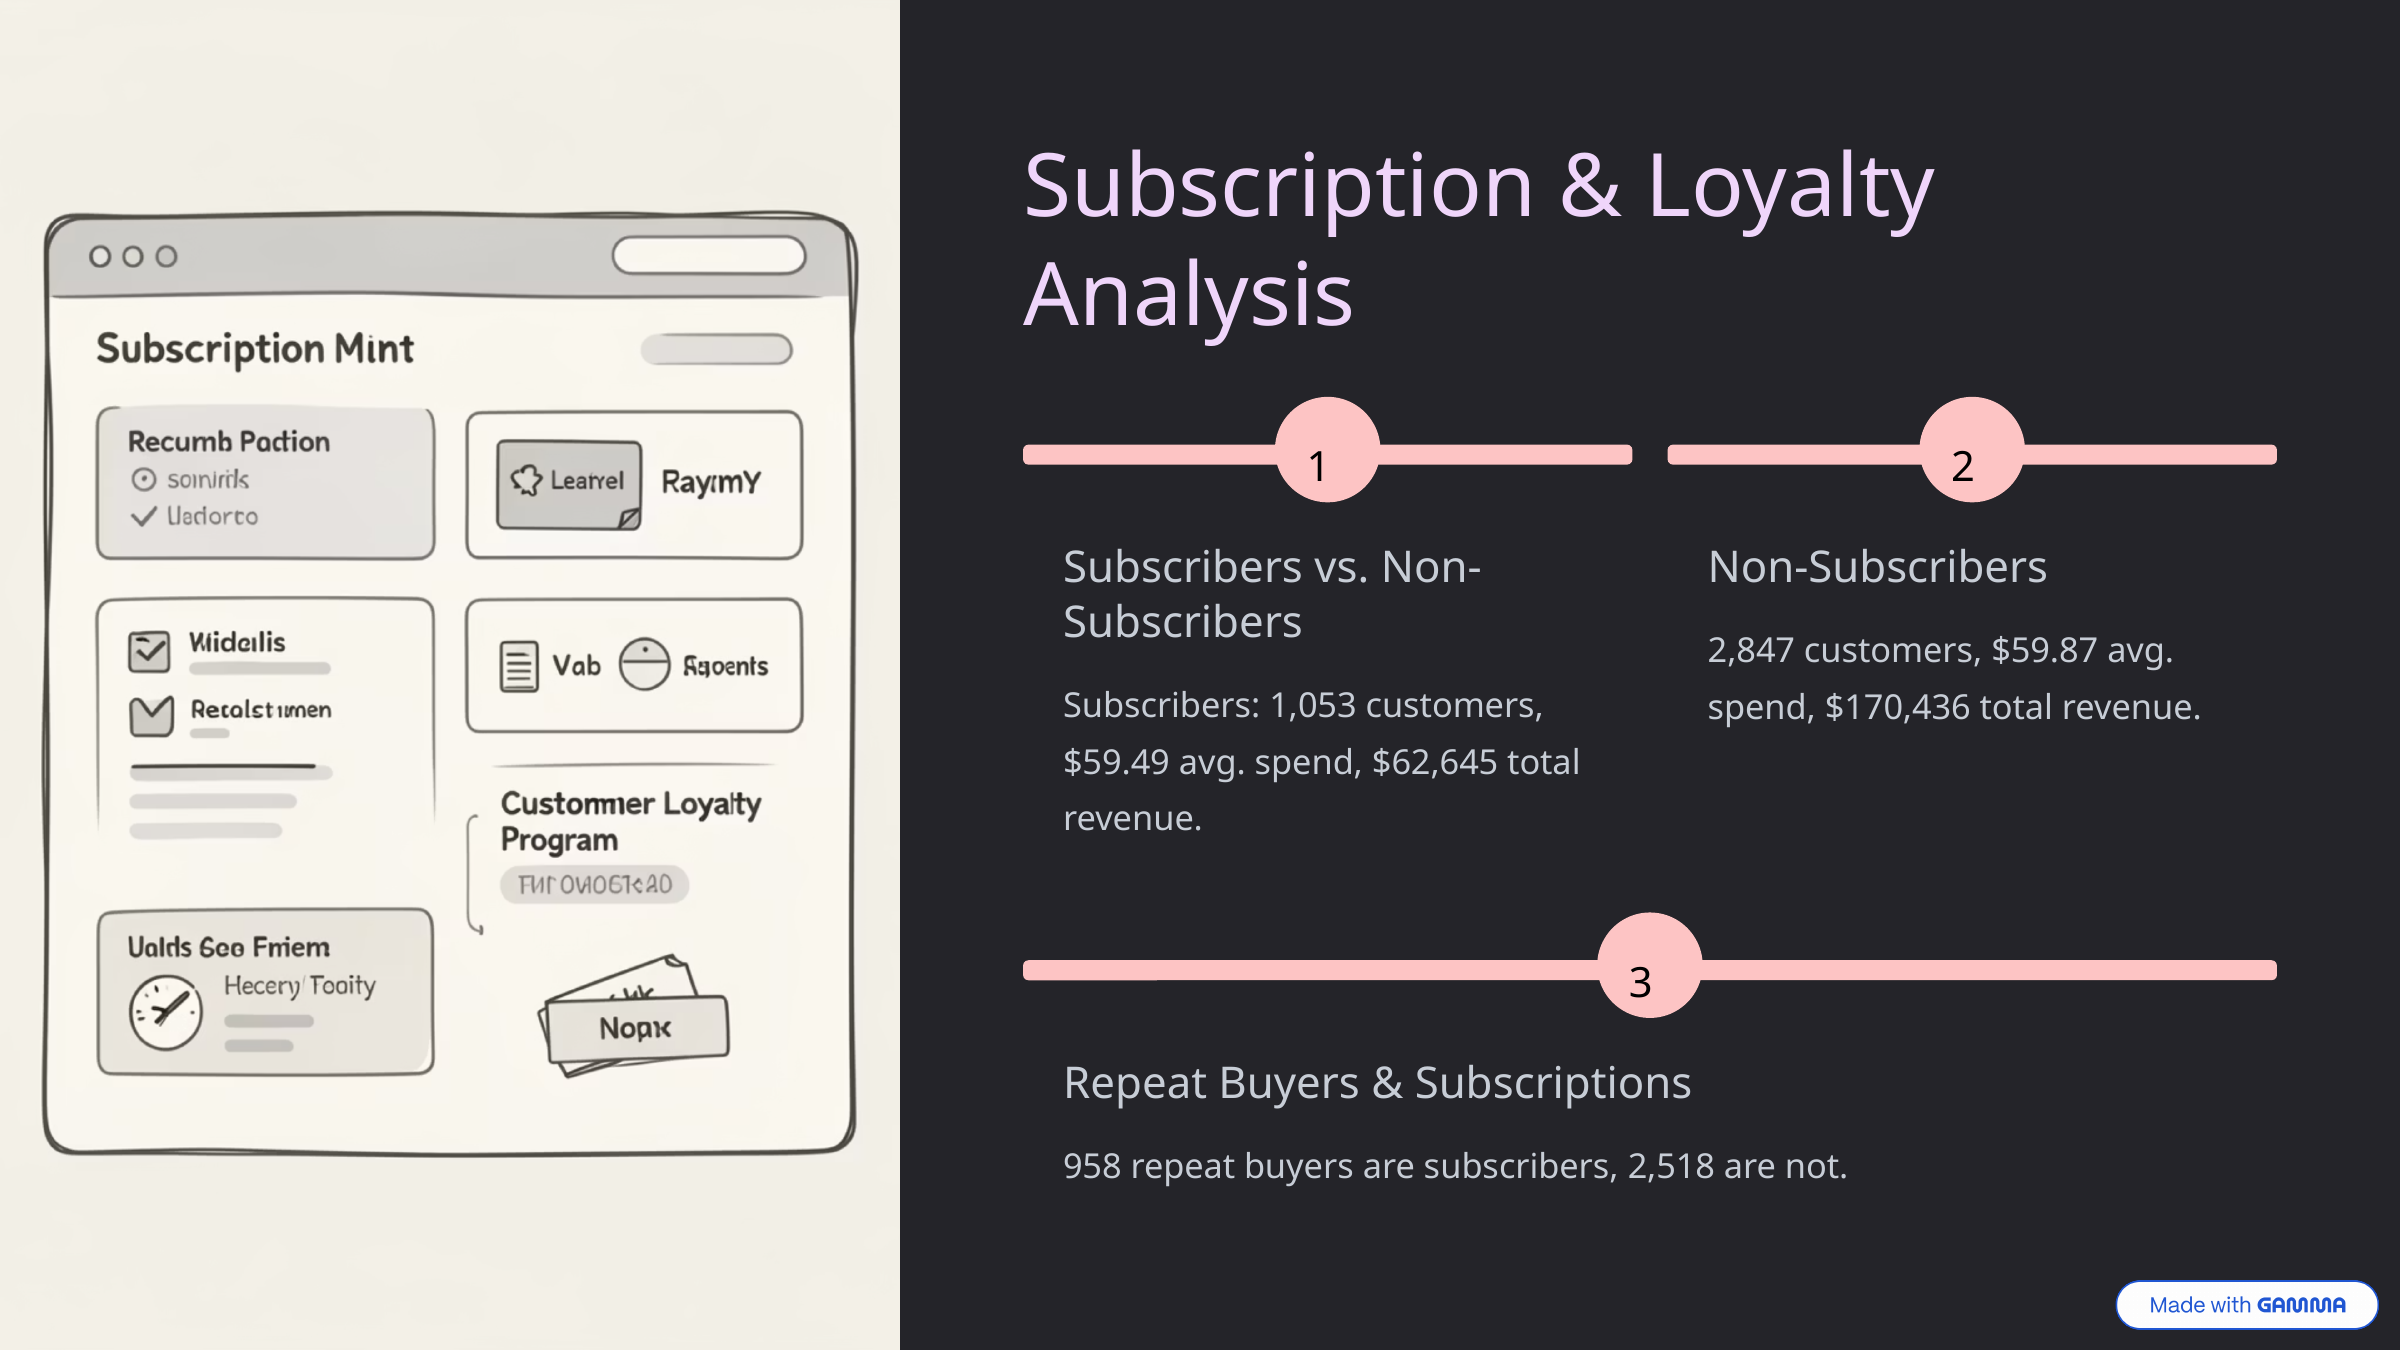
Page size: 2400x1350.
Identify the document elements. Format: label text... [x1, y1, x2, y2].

text_box 958 repeat buyers are subscribers, 2,518 are not. [1063, 1129, 2237, 1186]
text_box [1023, 979, 2277, 1226]
text_box [1597, 912, 1703, 1018]
text_box Subscribers: 1,053 customers, $59.49 avg. spend, $62,645 total revenue. [1063, 668, 1593, 838]
text_box [1274, 396, 1381, 503]
text_box [1023, 960, 1599, 981]
text_box 2 [1951, 423, 1994, 476]
text_box Subscription & Loyalty Analysis [1023, 124, 2277, 345]
text_box 3 [1628, 938, 1671, 992]
text_box [2023, 444, 2277, 465]
text_box [1701, 960, 2277, 981]
text_box Repeat Buyers & Subscriptions [1063, 1053, 1689, 1108]
picture [2106, 1271, 2389, 1339]
text_box Non-Subscribers [1707, 537, 2148, 593]
text_box 2,847 customers, $59.87 avg. spend, $170,436 total revenue. [1707, 613, 2237, 726]
text_box [1919, 396, 2025, 503]
picture [0, 0, 900, 1350]
text_box [1023, 464, 1633, 878]
text_box Subscribers vs. Non-Subscribers [1063, 537, 1593, 648]
text_box [1667, 464, 2277, 878]
text_box 1 [1306, 423, 1349, 476]
text_box [1023, 444, 1276, 465]
text_box [1667, 444, 1921, 465]
text_box [1379, 444, 1633, 465]
